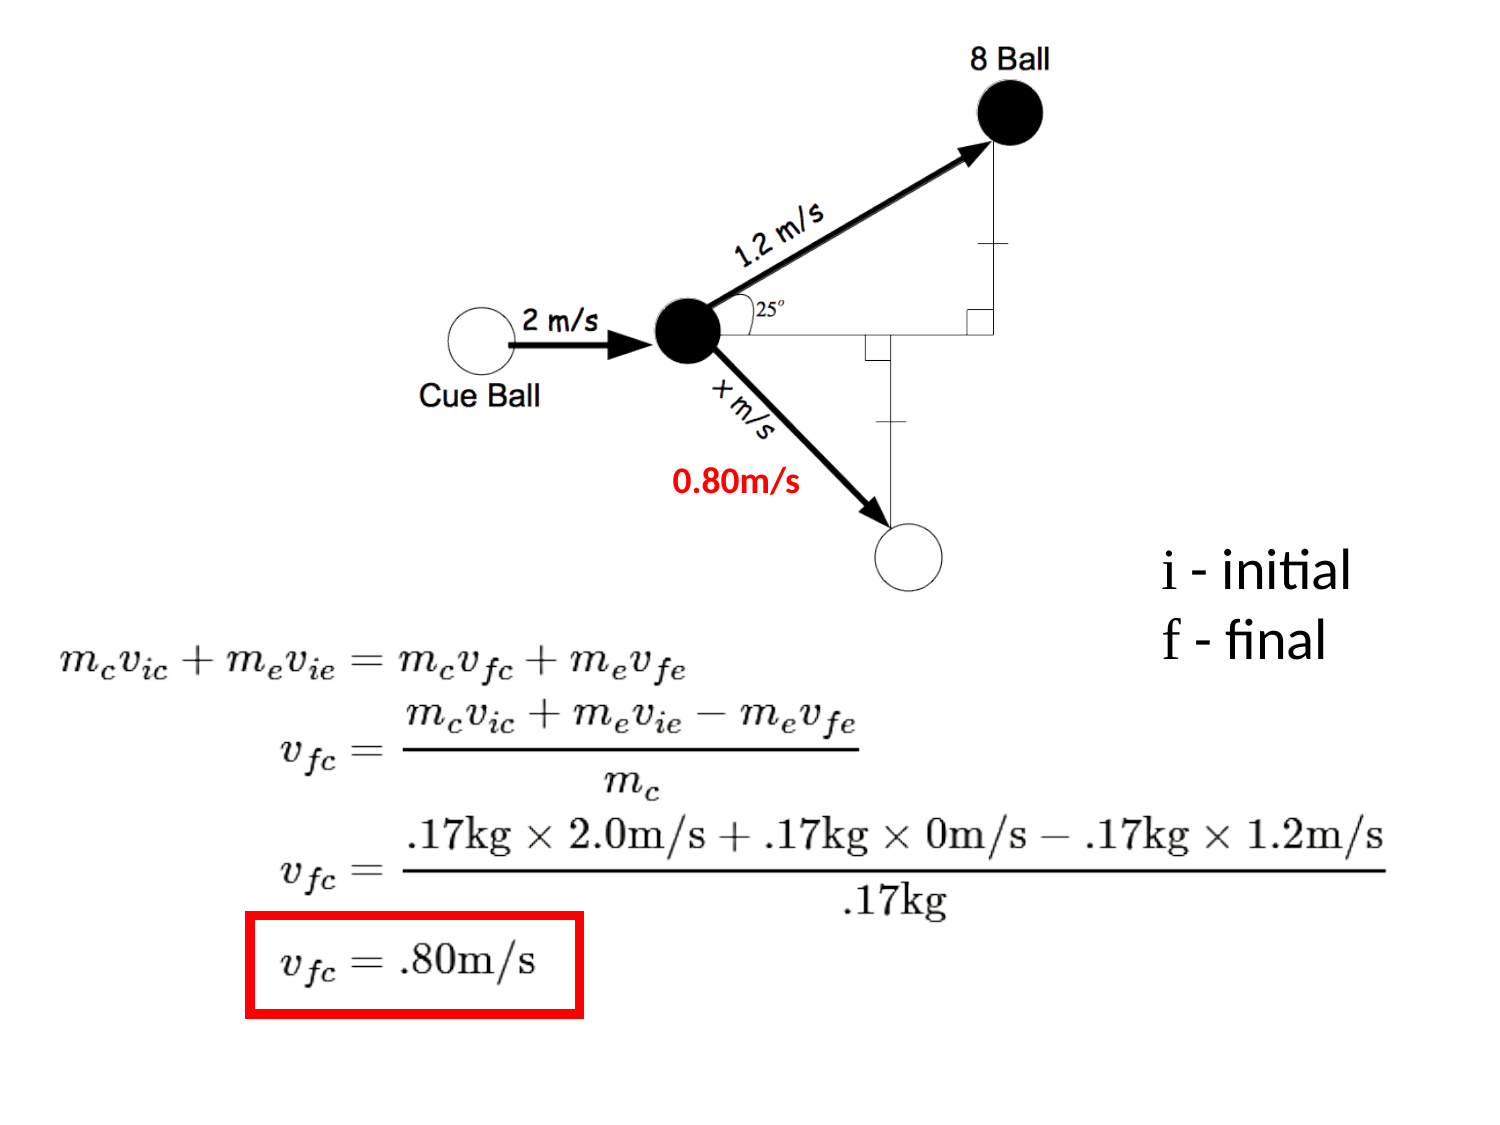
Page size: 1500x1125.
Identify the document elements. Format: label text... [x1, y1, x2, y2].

picture [32, 631, 1401, 1003]
text_box [249, 1003, 581, 1015]
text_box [406, 21, 1067, 618]
text_box i - initial f - final [1146, 523, 1368, 631]
